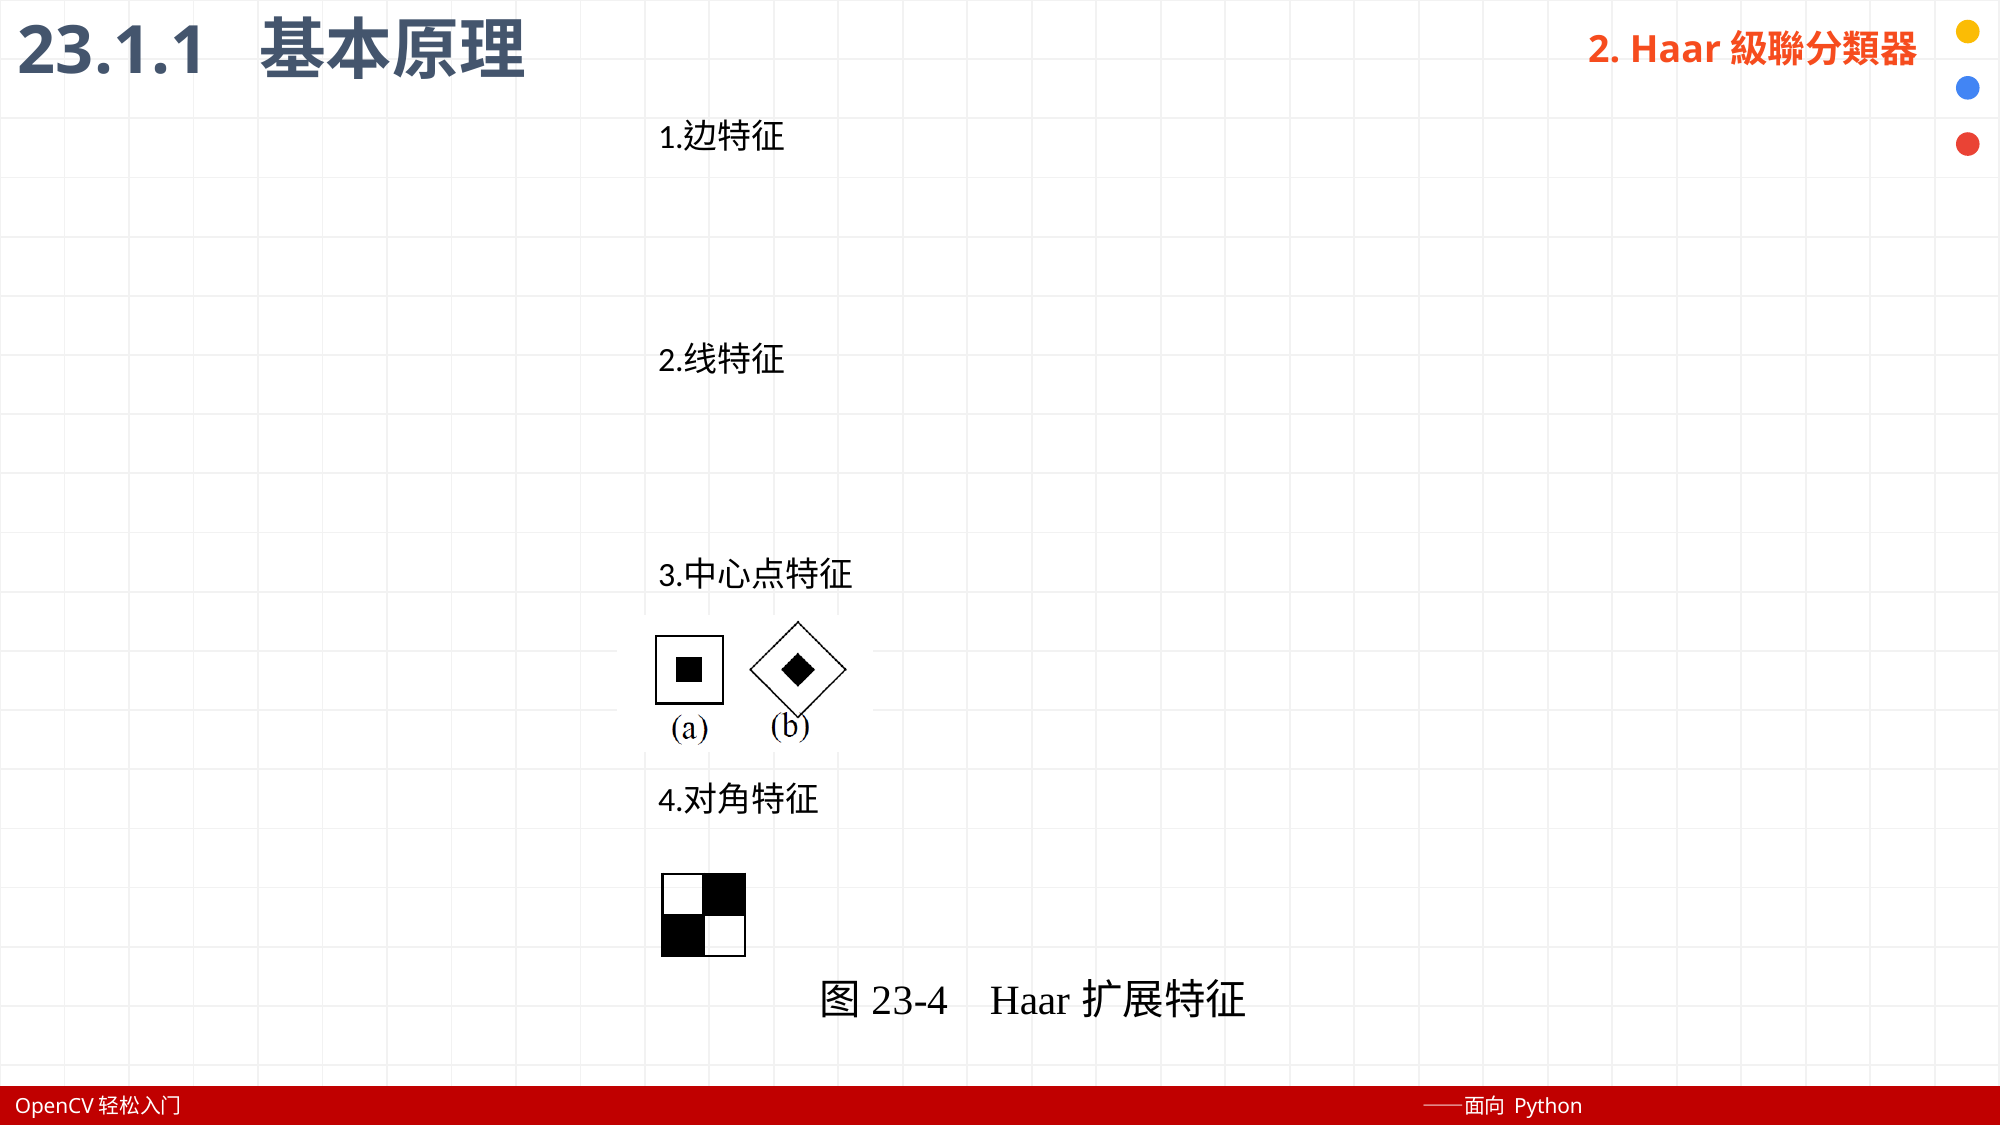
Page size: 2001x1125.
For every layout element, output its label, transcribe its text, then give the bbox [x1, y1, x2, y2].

picture [597, 105, 1483, 1057]
text_box 23.1.1 基本原理 [2, 0, 542, 95]
text_box 2. Haar級聯分類器 [917, 17, 1933, 78]
